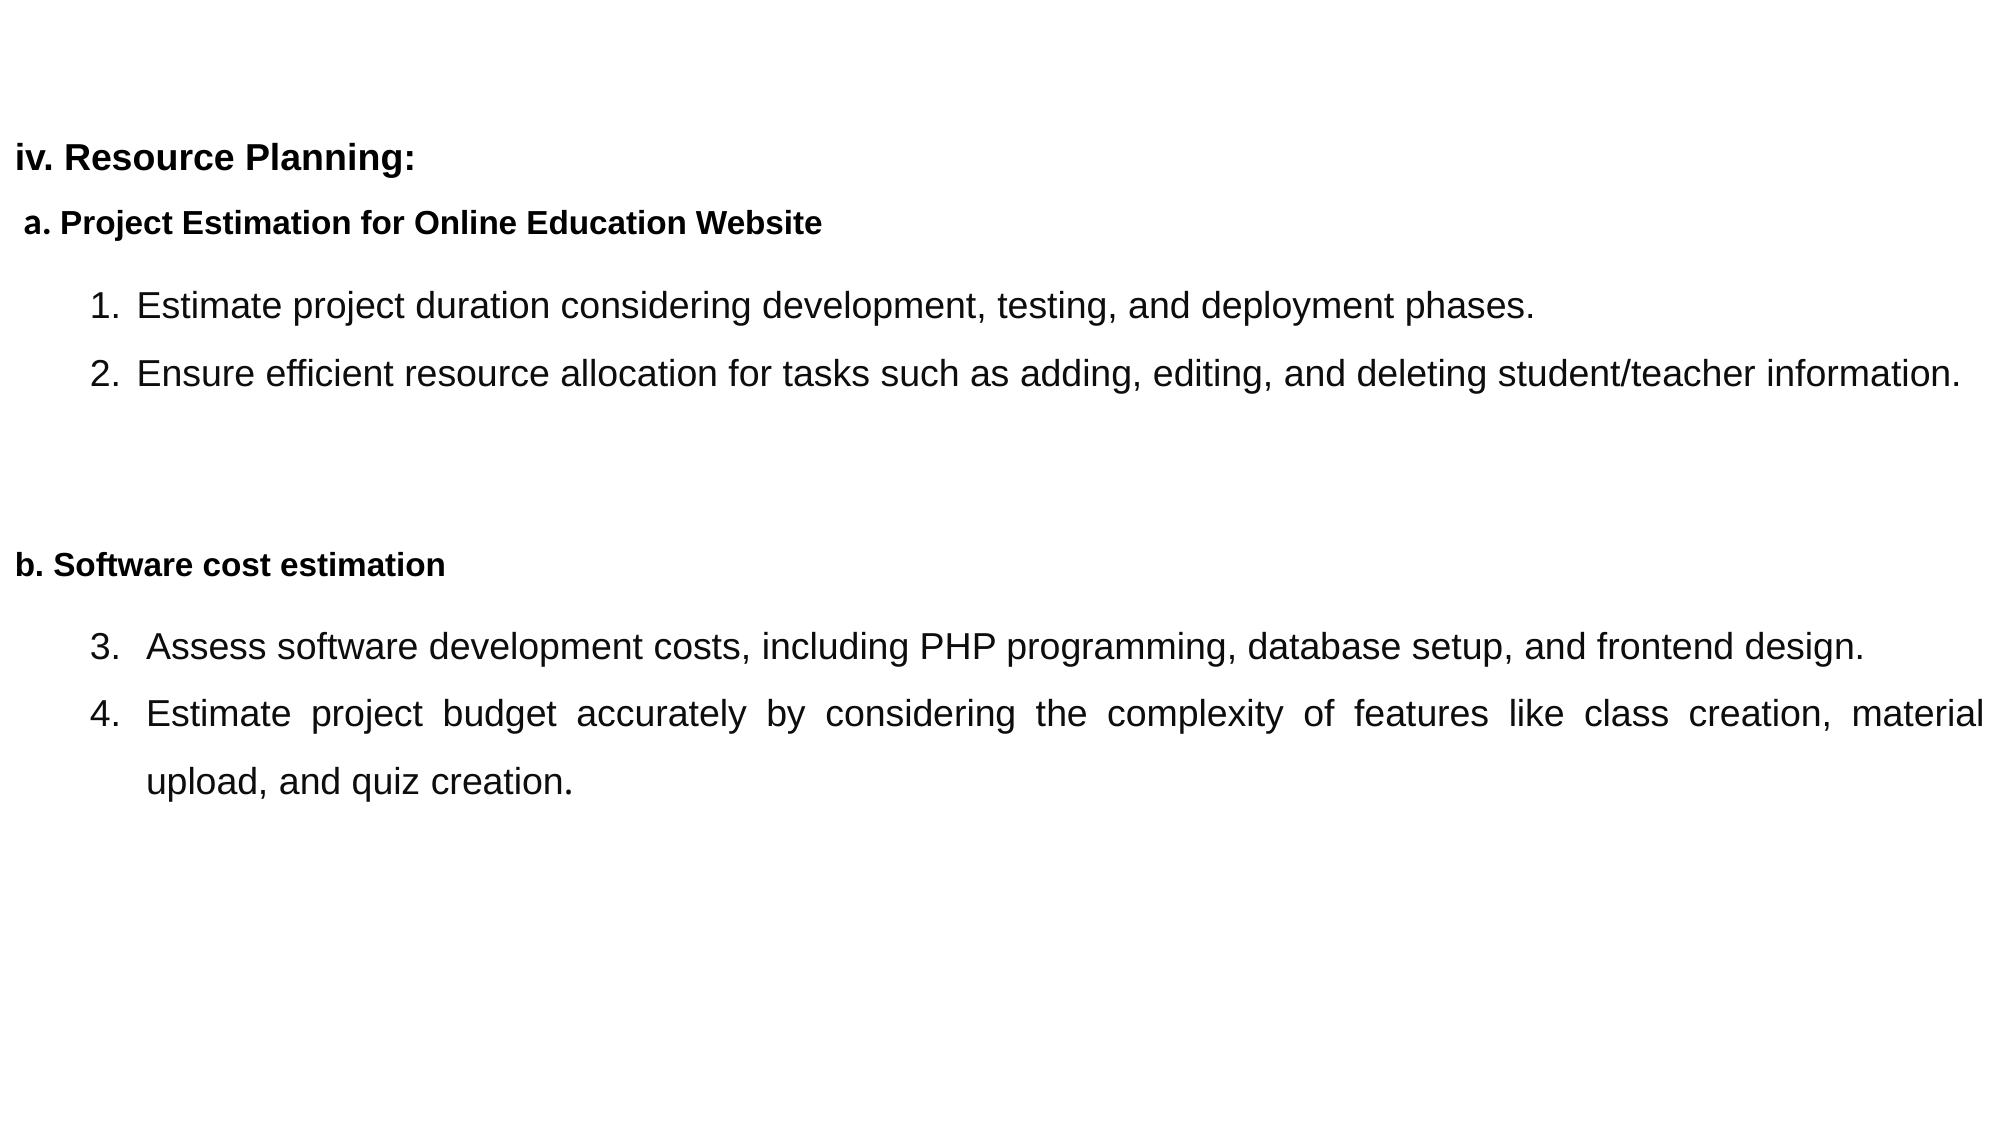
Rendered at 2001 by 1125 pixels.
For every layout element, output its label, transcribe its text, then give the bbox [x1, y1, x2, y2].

text_box iv. Resource Planning: a. Project Estimation for Online Education Website Estimate project duration considering development, testing, and deployment phases. Ensure efficient resource allocation for tasks such as adding, editing, and deleting student/teacher information. b. Software cost estimation Assess software development costs, including PHP programming, database setup, and frontend design. Estimate project budget accurately by considering the complexity of features like class creation, material upload, and quiz creation. [0, 121, 2000, 939]
